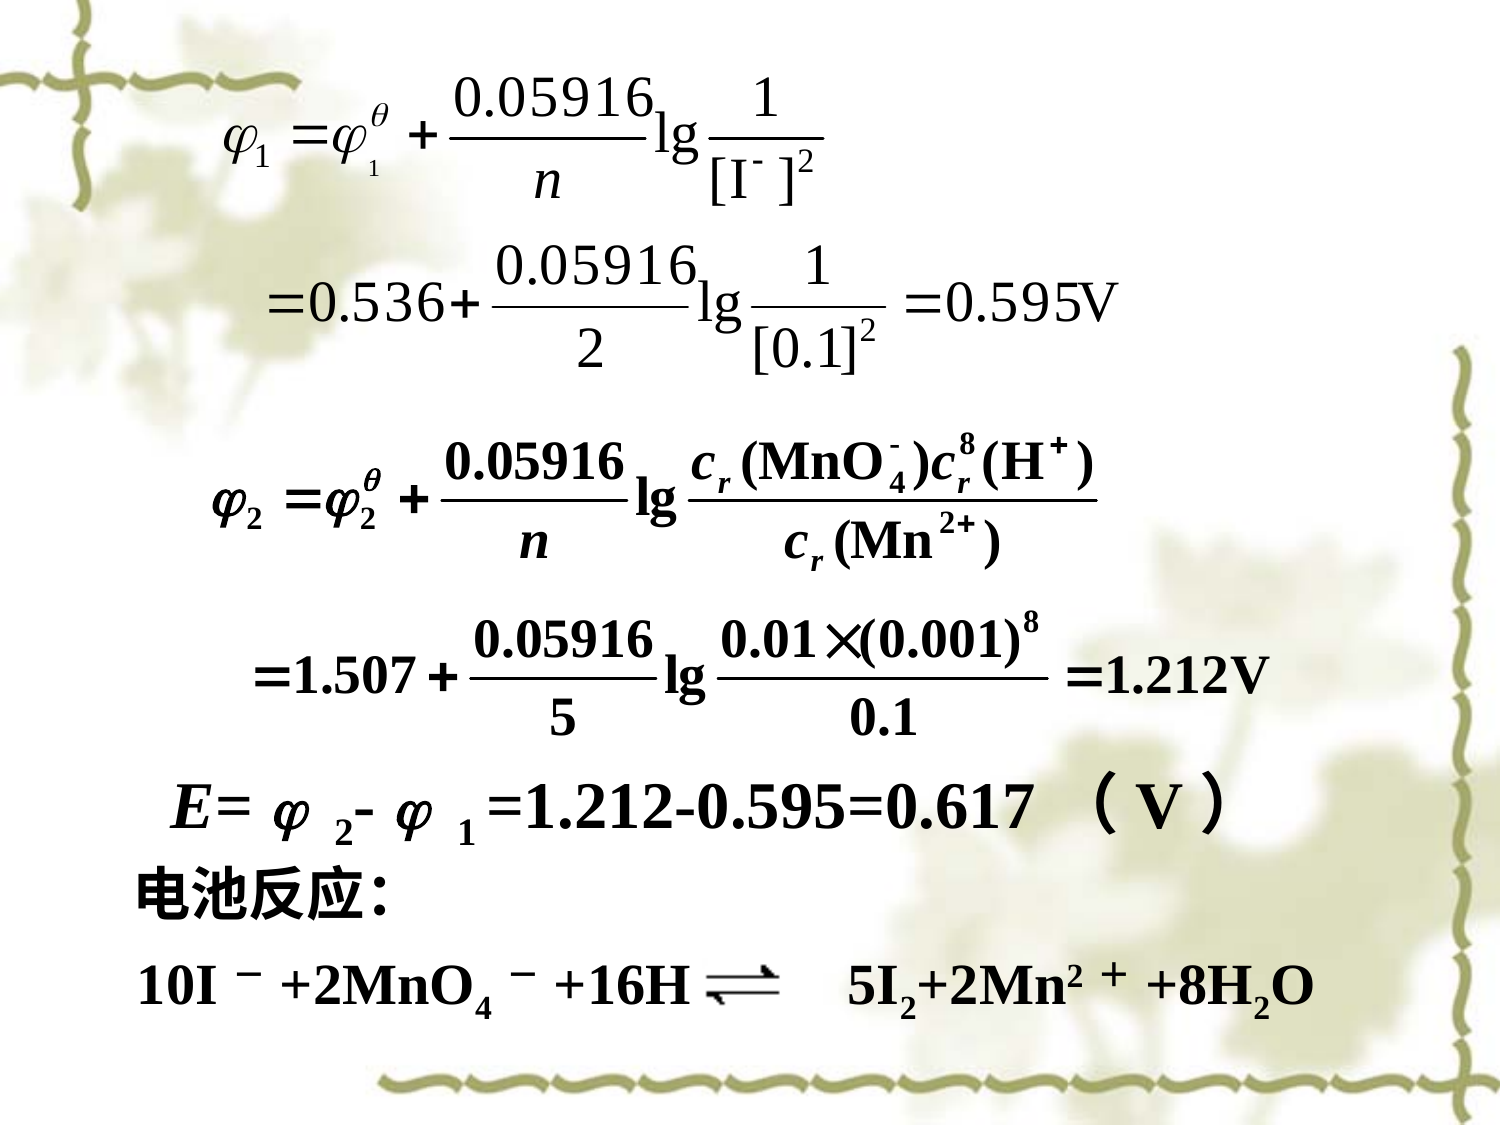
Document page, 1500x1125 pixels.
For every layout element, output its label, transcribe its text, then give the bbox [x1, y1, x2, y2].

text_box 10I－+2MnO4－+16H＋ 5I2+2Mn2＋+8H2O [122, 938, 1376, 1034]
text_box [204, 416, 1281, 747]
picture [0, 0, 1500, 1125]
text_box 电池反应： [117, 849, 439, 935]
text_box E= j 2- j 1 =1.212-0.595=0.617（V） [155, 754, 1344, 860]
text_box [215, 59, 1132, 391]
